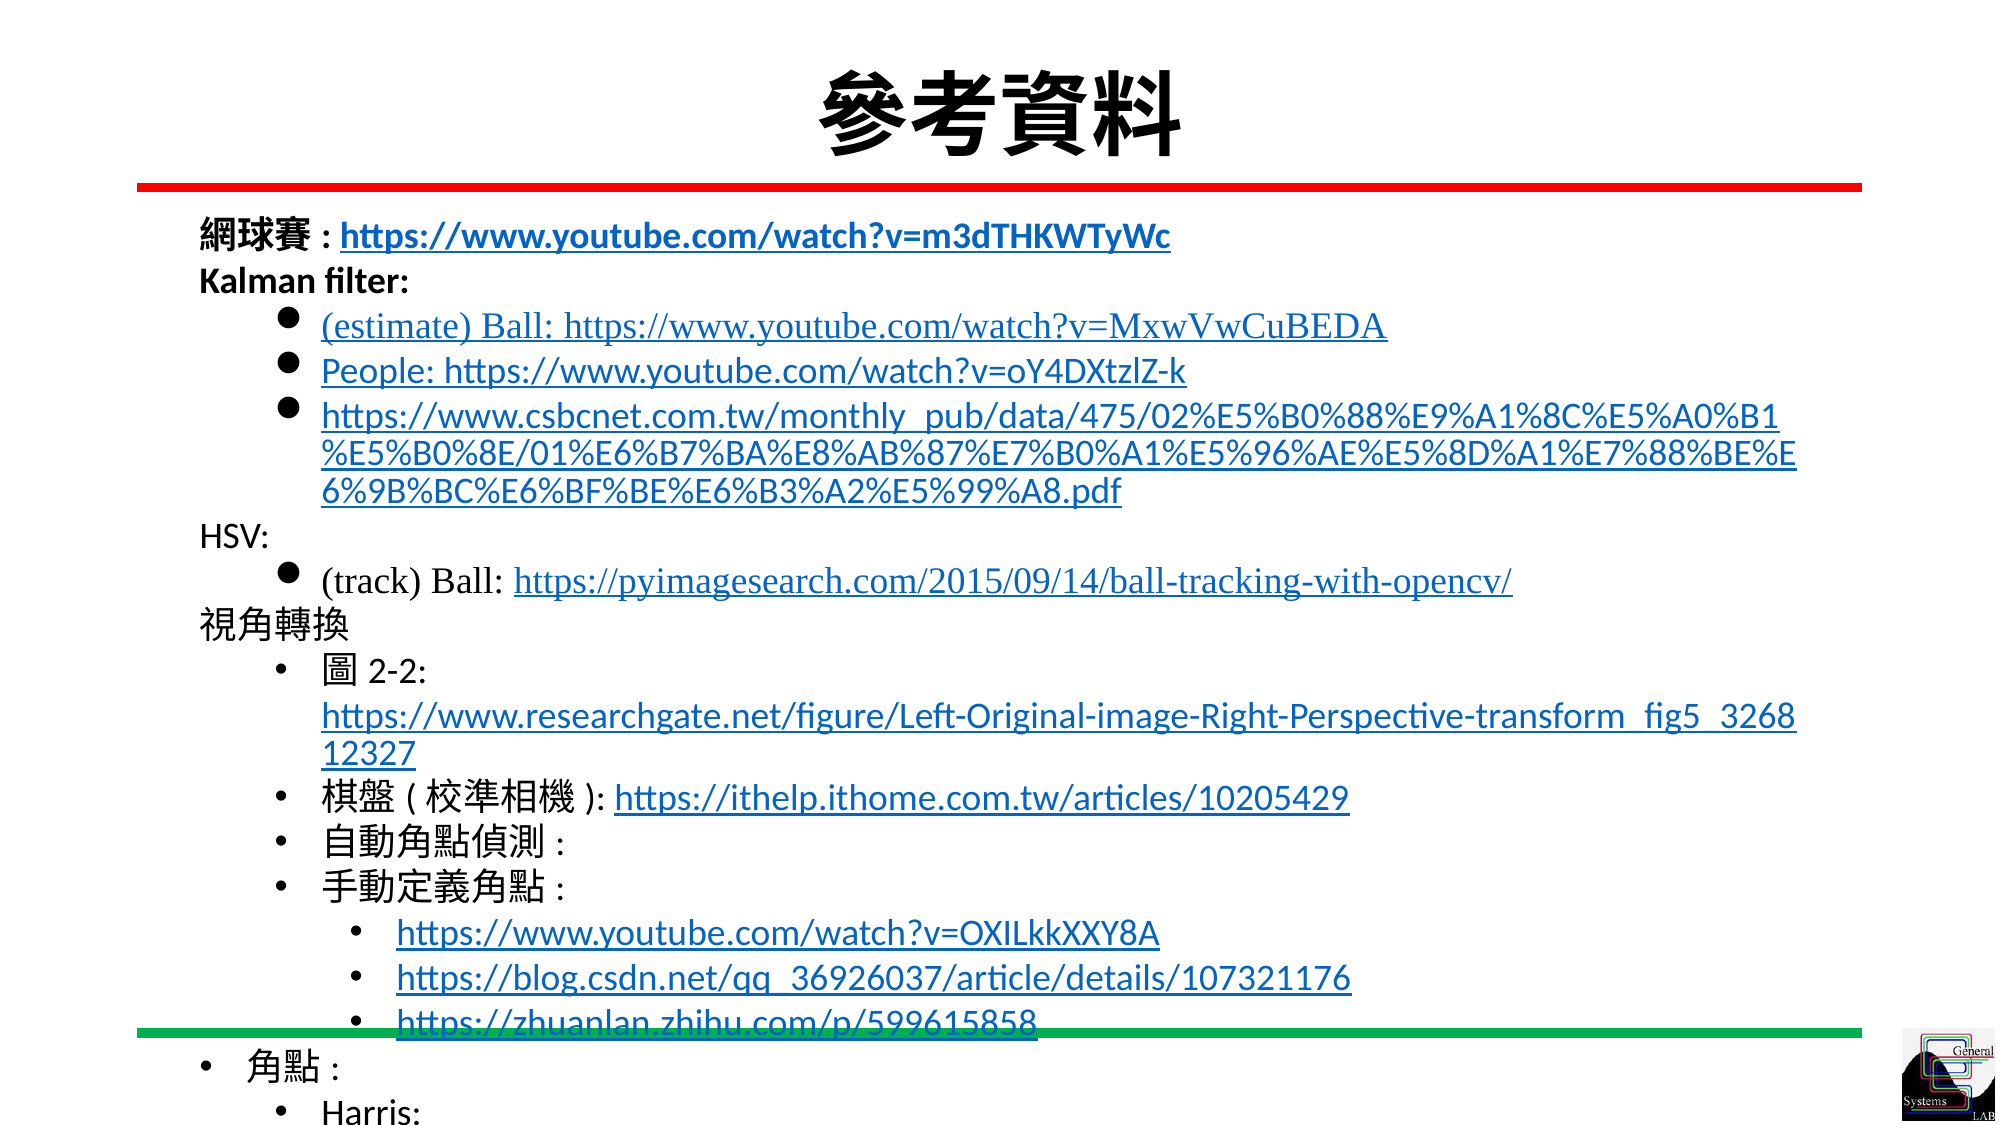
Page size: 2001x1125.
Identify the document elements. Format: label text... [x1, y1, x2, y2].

text_box 網球賽: https://www.youtube.com/watch?v=m3dTHKWTyWc Kalman filter: (estimate) Ball: https://www.youtube.com/watch?v=MxwVwCuBEDA People: https://www.youtube.com/watch?v=oY4DXtzlZ-k https://www.csbcnet.com.tw/monthly_pub/data/475/02%E5%B0%88%E9%A1%8C%E5%A0%B1%E5%B0%8E/01%E6%B7%BA%E8%AB%87%E7%B0%A1%E5%96%AE%E5%8D%A1%E7%88%BE%E6%9B%BC%E6%BF%BE%E6%B3%A2%E5%99%A8.pdf HSV: (track) Ball: https://pyimagesearch.com/2015/09/14/ball-tracking-with-opencv/ 視角轉換 圖2-2: https://www.researchgate.net/figure/Left-Original-image-Right-Perspective-transform_fig5_326812327 棋盤(校準相機): https://ithelp.ithome.com.tw/articles/10205429 自動角點偵測: 手動定義角點: https://www.youtube.com/watch?v=OXILkkXXY8A https://blog.csdn.net/qq_36926037/article/details/107321176 https://zhuanlan.zhihu.com/p/599615858 角點: Harris: https://stackoverflow.com/questions/55496402/detecting-tennis-court-lines-intercepts ORB: //NeRF 分別與 SRN、LLFF 和Neural Volumes 三個方法的效果比較: https://buzzorange.com/techorange/2020/04/27/google-berkeley-360-3d-photos/#:~:text=NeRF%20%E5%88%86%E5%88%A5%E8%88%87%20SRN%E3%80%81LLFF%20%E5%92%8C%20Neural%20Volumes%20%E4%B8%89%E5%80%8B%E6%96%B9%E6%B3%95%E7%9A%84%E6%95%88%E6%9E%9C%E6%AF%94%E8%BC%83 NERF 演算.py(多張輸入): 原理解說: https://zhuanlan.zhihu.com/p/593204605/ [184, 203, 1816, 1125]
title 參考資料 [137, 59, 1863, 178]
picture [1902, 1028, 1995, 1121]
